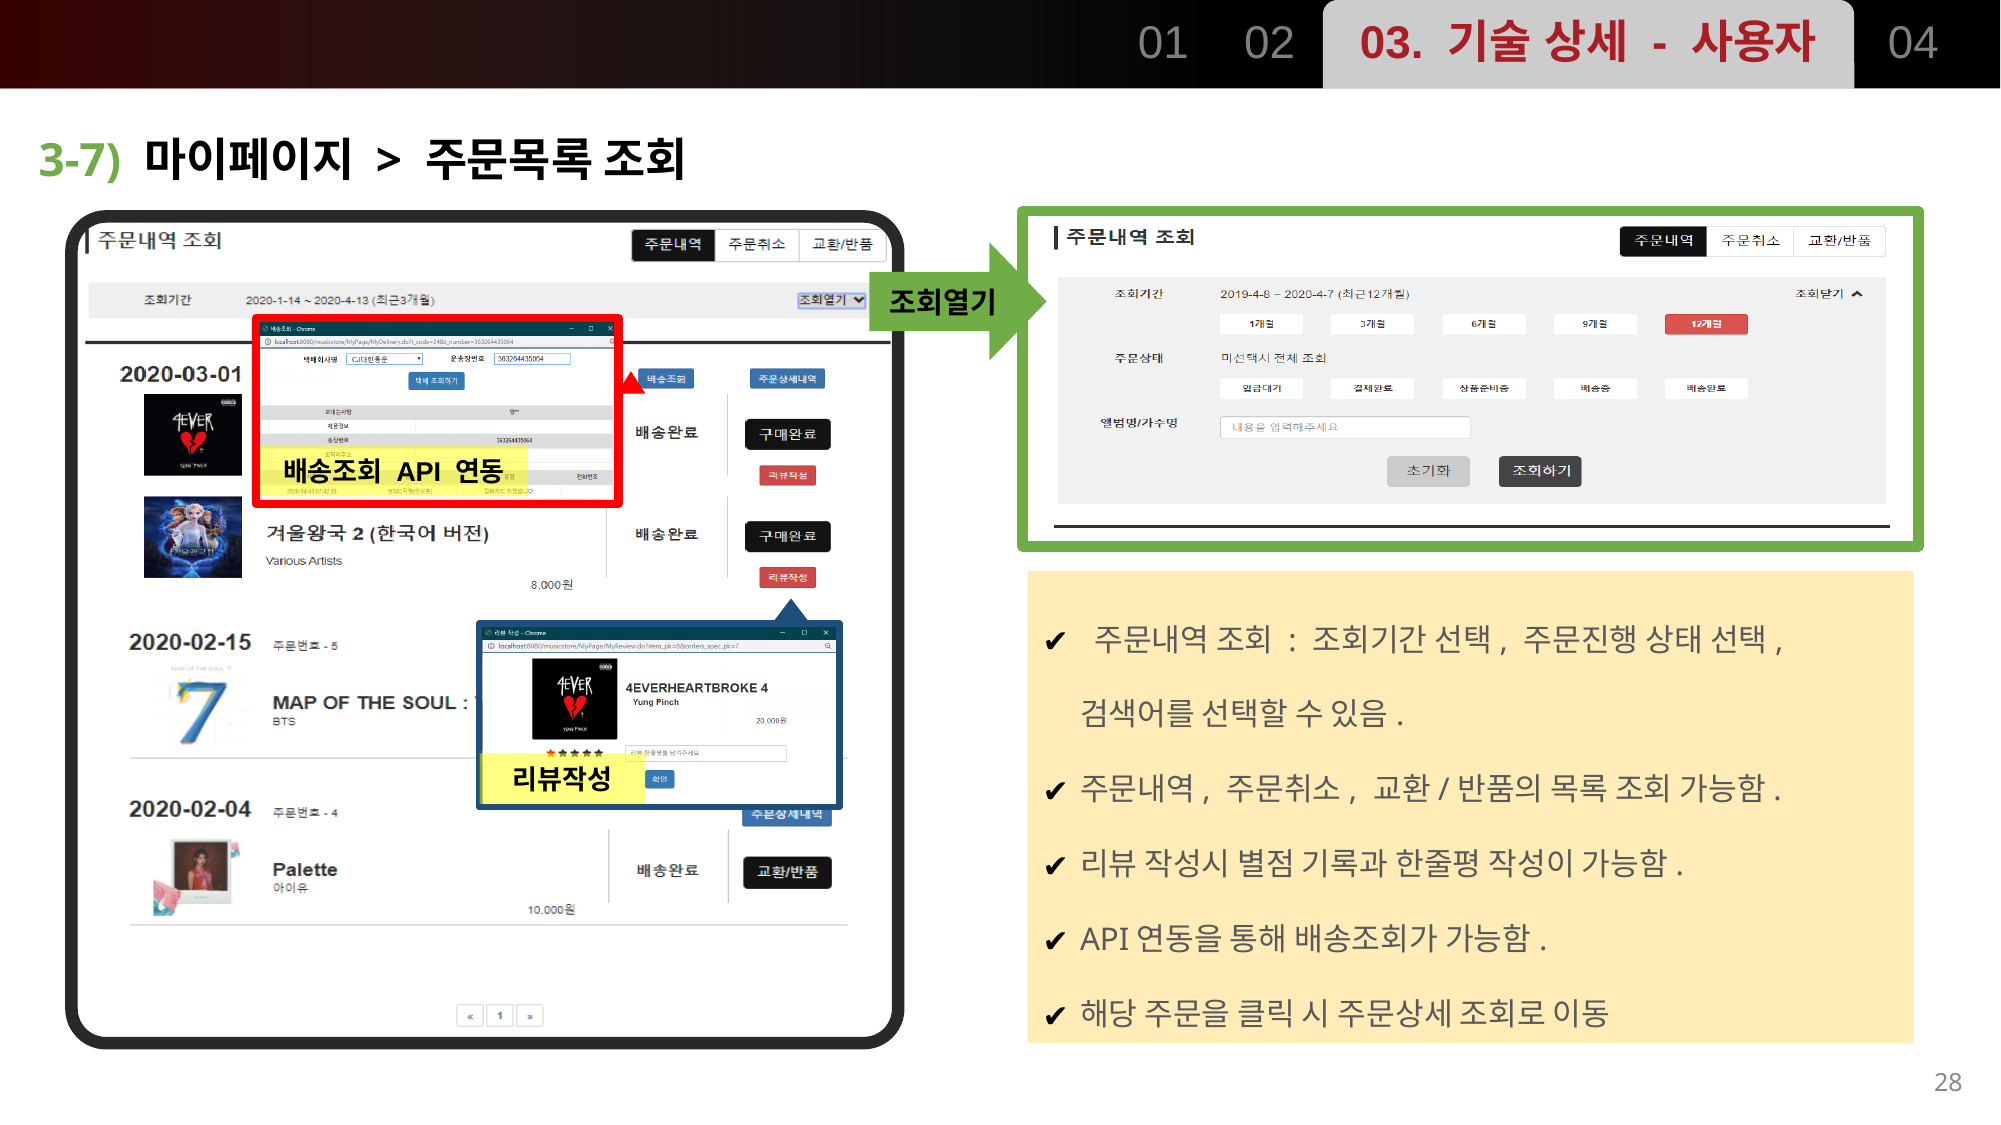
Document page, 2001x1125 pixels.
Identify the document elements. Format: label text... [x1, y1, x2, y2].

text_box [71, 216, 899, 1044]
text_box 03. 기술 상세 - 사용자 [1322, 0, 1855, 89]
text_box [481, 598, 837, 805]
text_box 주문내역 조회 : 조회기간 선택, 주문진행 상태 선택, 검색어를 선택할 수 있음. 주문내역, 주문취소, 교환/반품의 목록 조회 가능함. 리뷰 작성시 별점 기록과 한줄평 작성이 가능함. API연동을 통해 배송조회가 가능함. 해당 주문을 클릭 시 주문상세 조회로 이동 [1027, 570, 1914, 1044]
picture [1027, 216, 1914, 542]
slide_number 27 [1527, 1053, 1978, 1114]
text_box 조회열기 [902, 242, 1022, 361]
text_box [259, 322, 646, 500]
text_box 01 [1110, 0, 1216, 89]
list 3-7) 마이페이지 > 주문목록 조회 [23, 129, 1047, 201]
text_box 04 [1860, 0, 1967, 89]
text_box 02 [1216, 0, 1322, 89]
